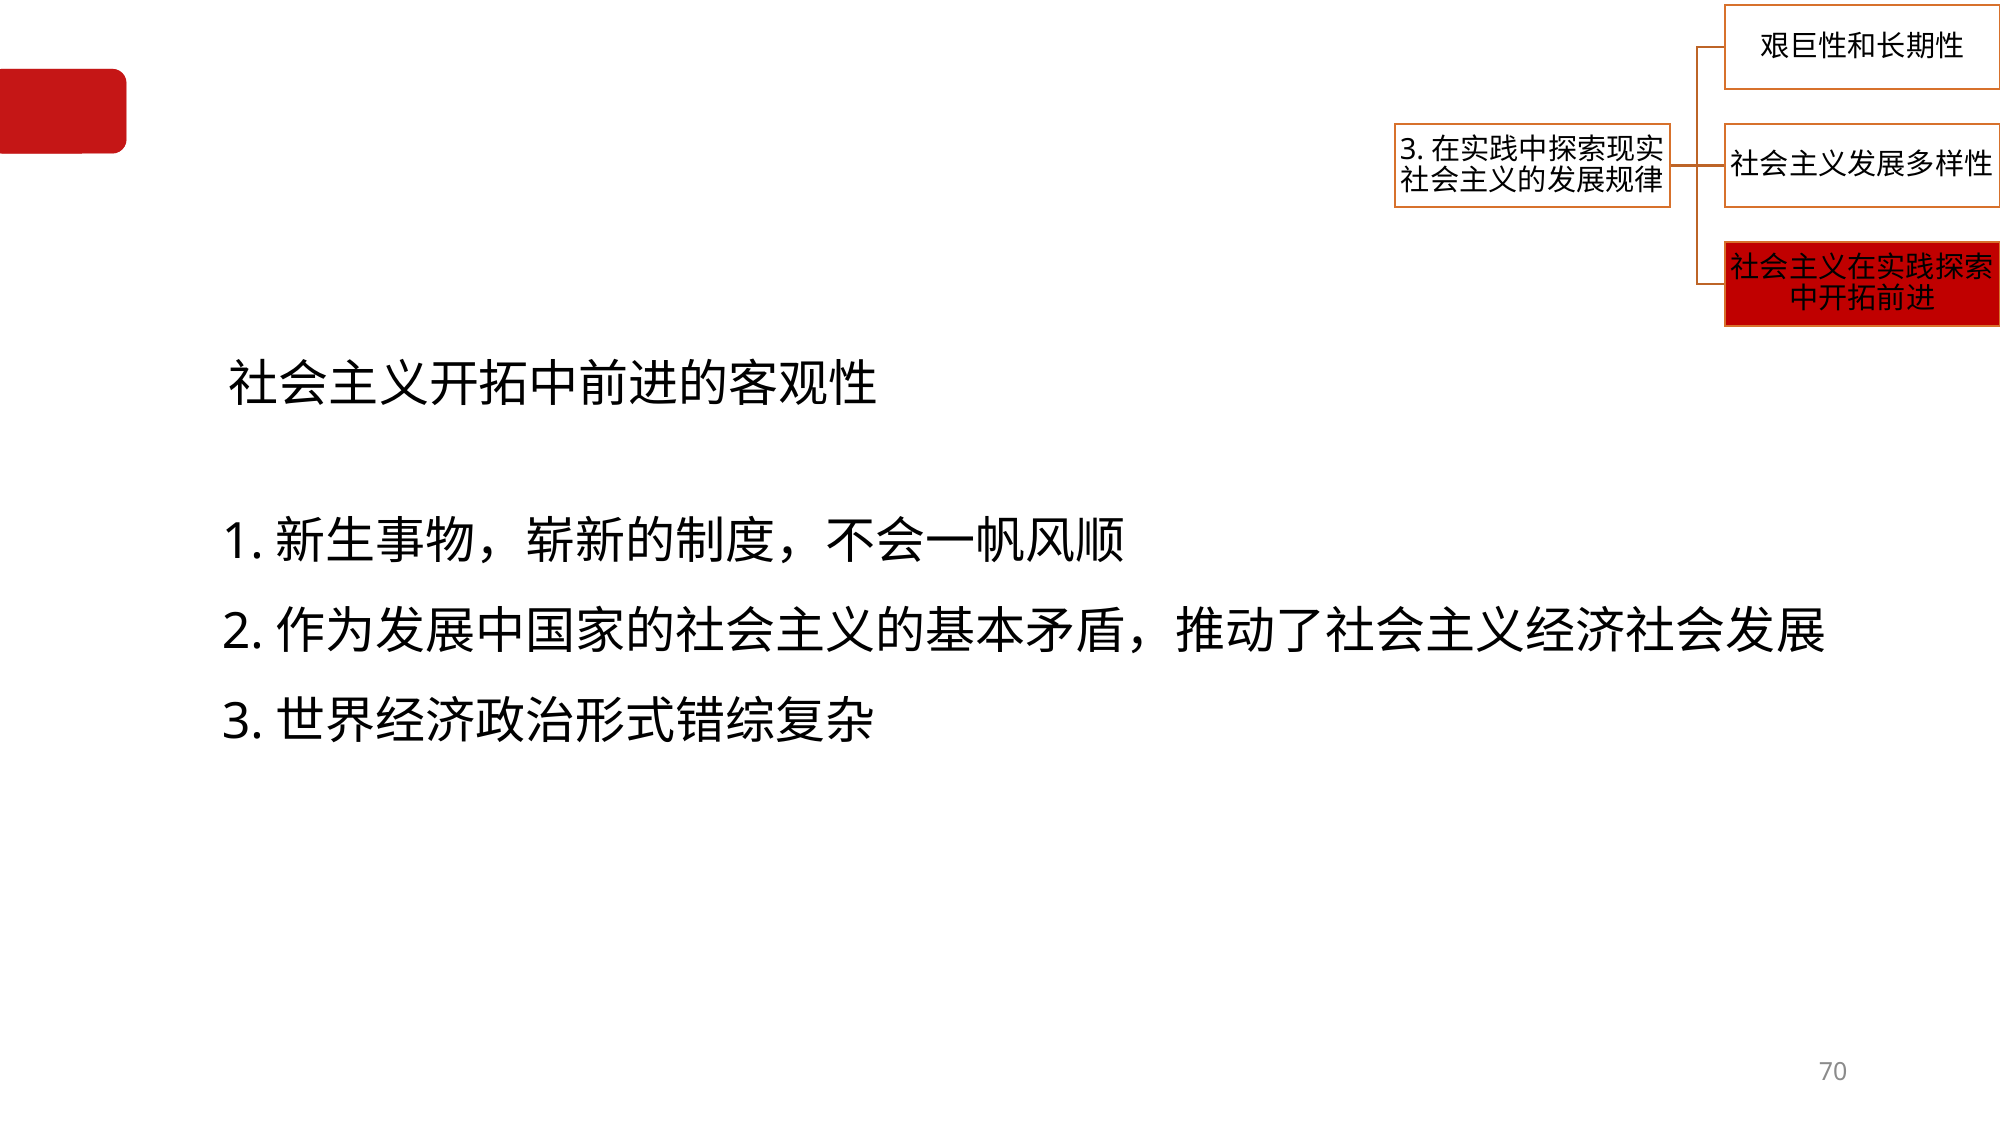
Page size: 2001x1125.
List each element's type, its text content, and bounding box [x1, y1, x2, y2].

text_box 1.新生事物，崭新的制度，不会一帆风顺 2.作为发展中国家的社会主义的基本矛盾，推动了社会主义经济社会发展 3.世界经济政治形式错综复杂 [210, 472, 1908, 755]
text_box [1394, 0, 2000, 350]
slide_number 70 [1412, 1042, 1863, 1103]
text_box 社会主义开拓中前进的客观性 [214, 344, 894, 419]
